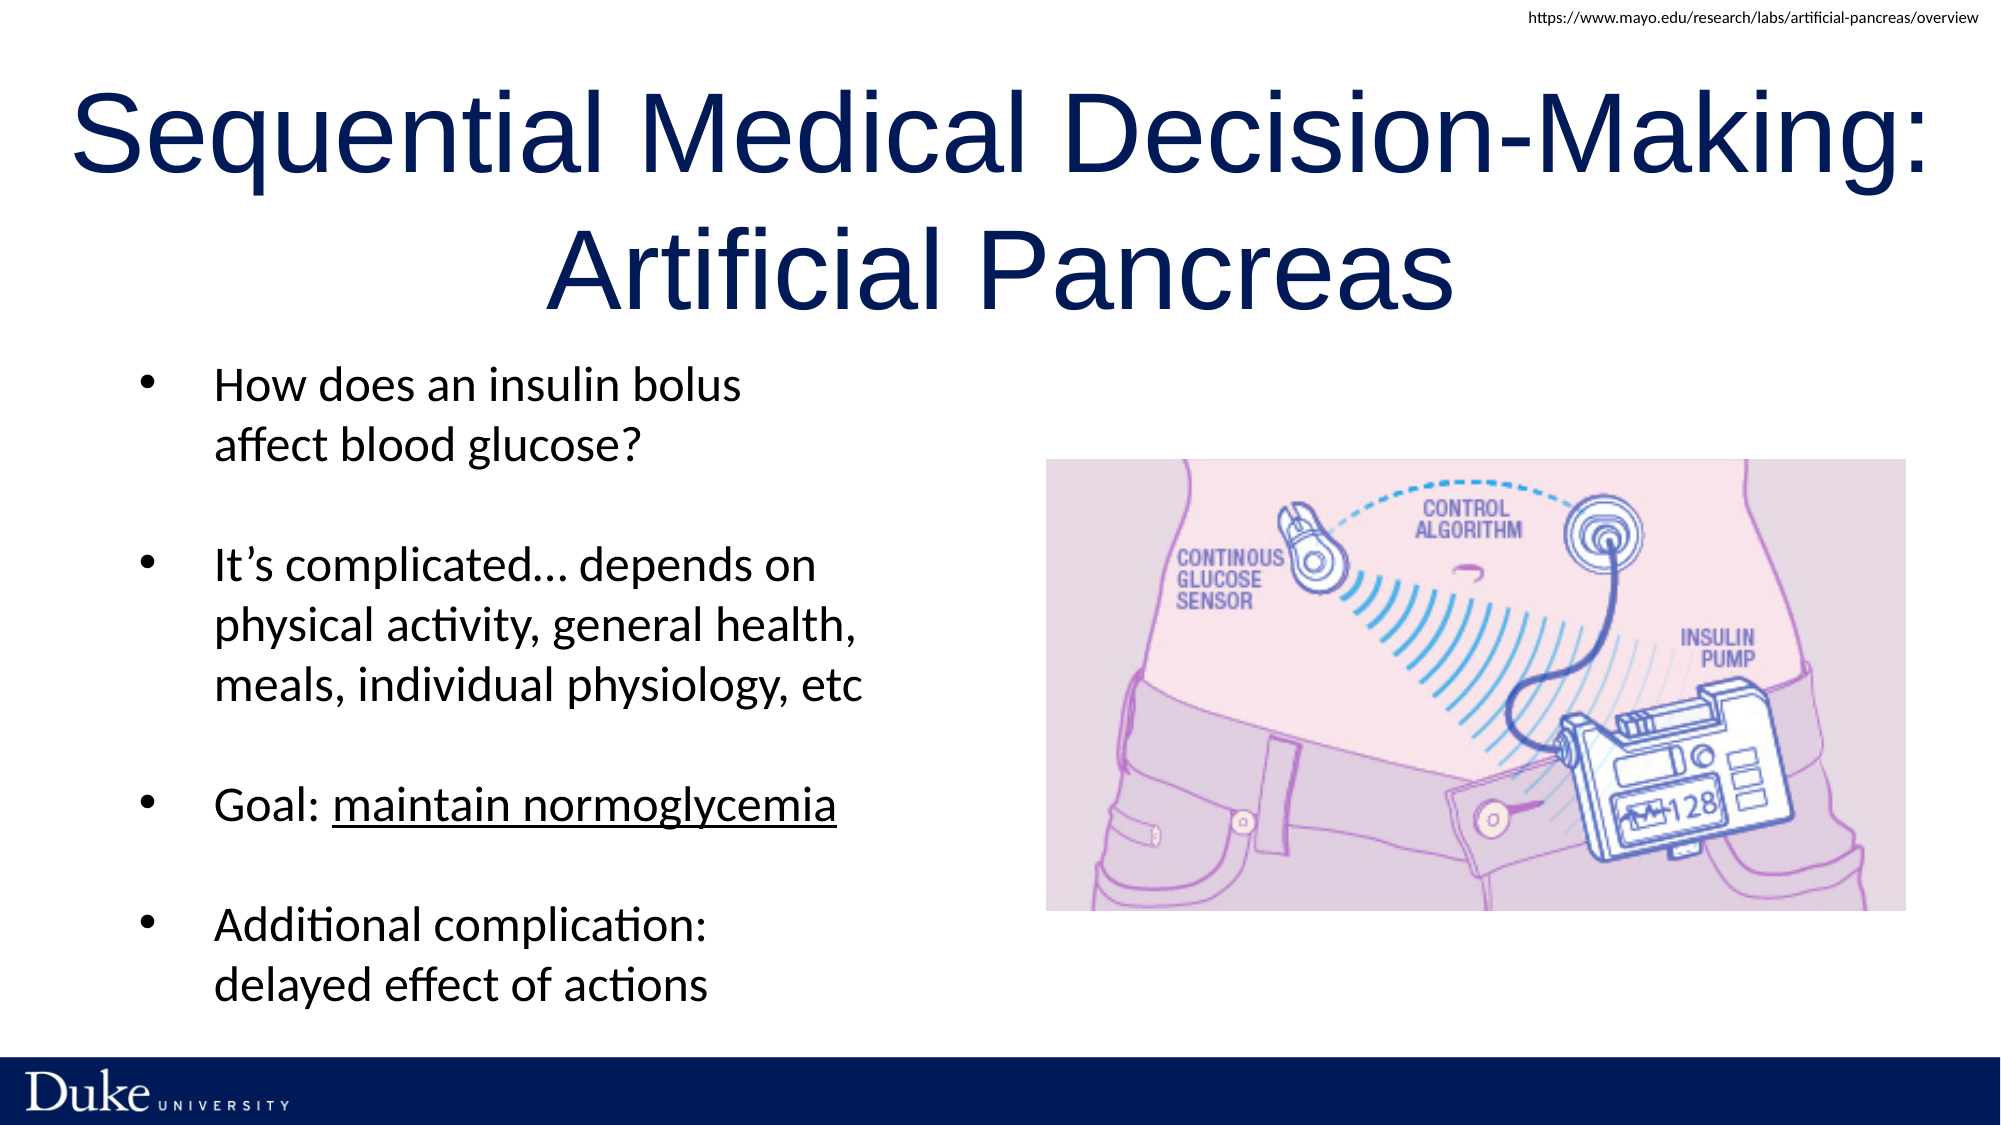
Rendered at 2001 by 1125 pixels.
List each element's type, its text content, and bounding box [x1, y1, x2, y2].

text_box https://www.mayo.edu/research/labs/artificial-pancreas/overview [1443, 0, 2000, 35]
text_box How does an insulin bolus affect blood glucose? It’s complicated… depends on physical activity, general health, meals, individual physiology, etc Goal: maintain normoglycemia Additional complication: delayed effect of actions [124, 343, 882, 1019]
text_box Sequential Medical Decision-Making: Artificial Pancreas [54, 51, 1950, 375]
picture [0, 0, 2001, 1125]
